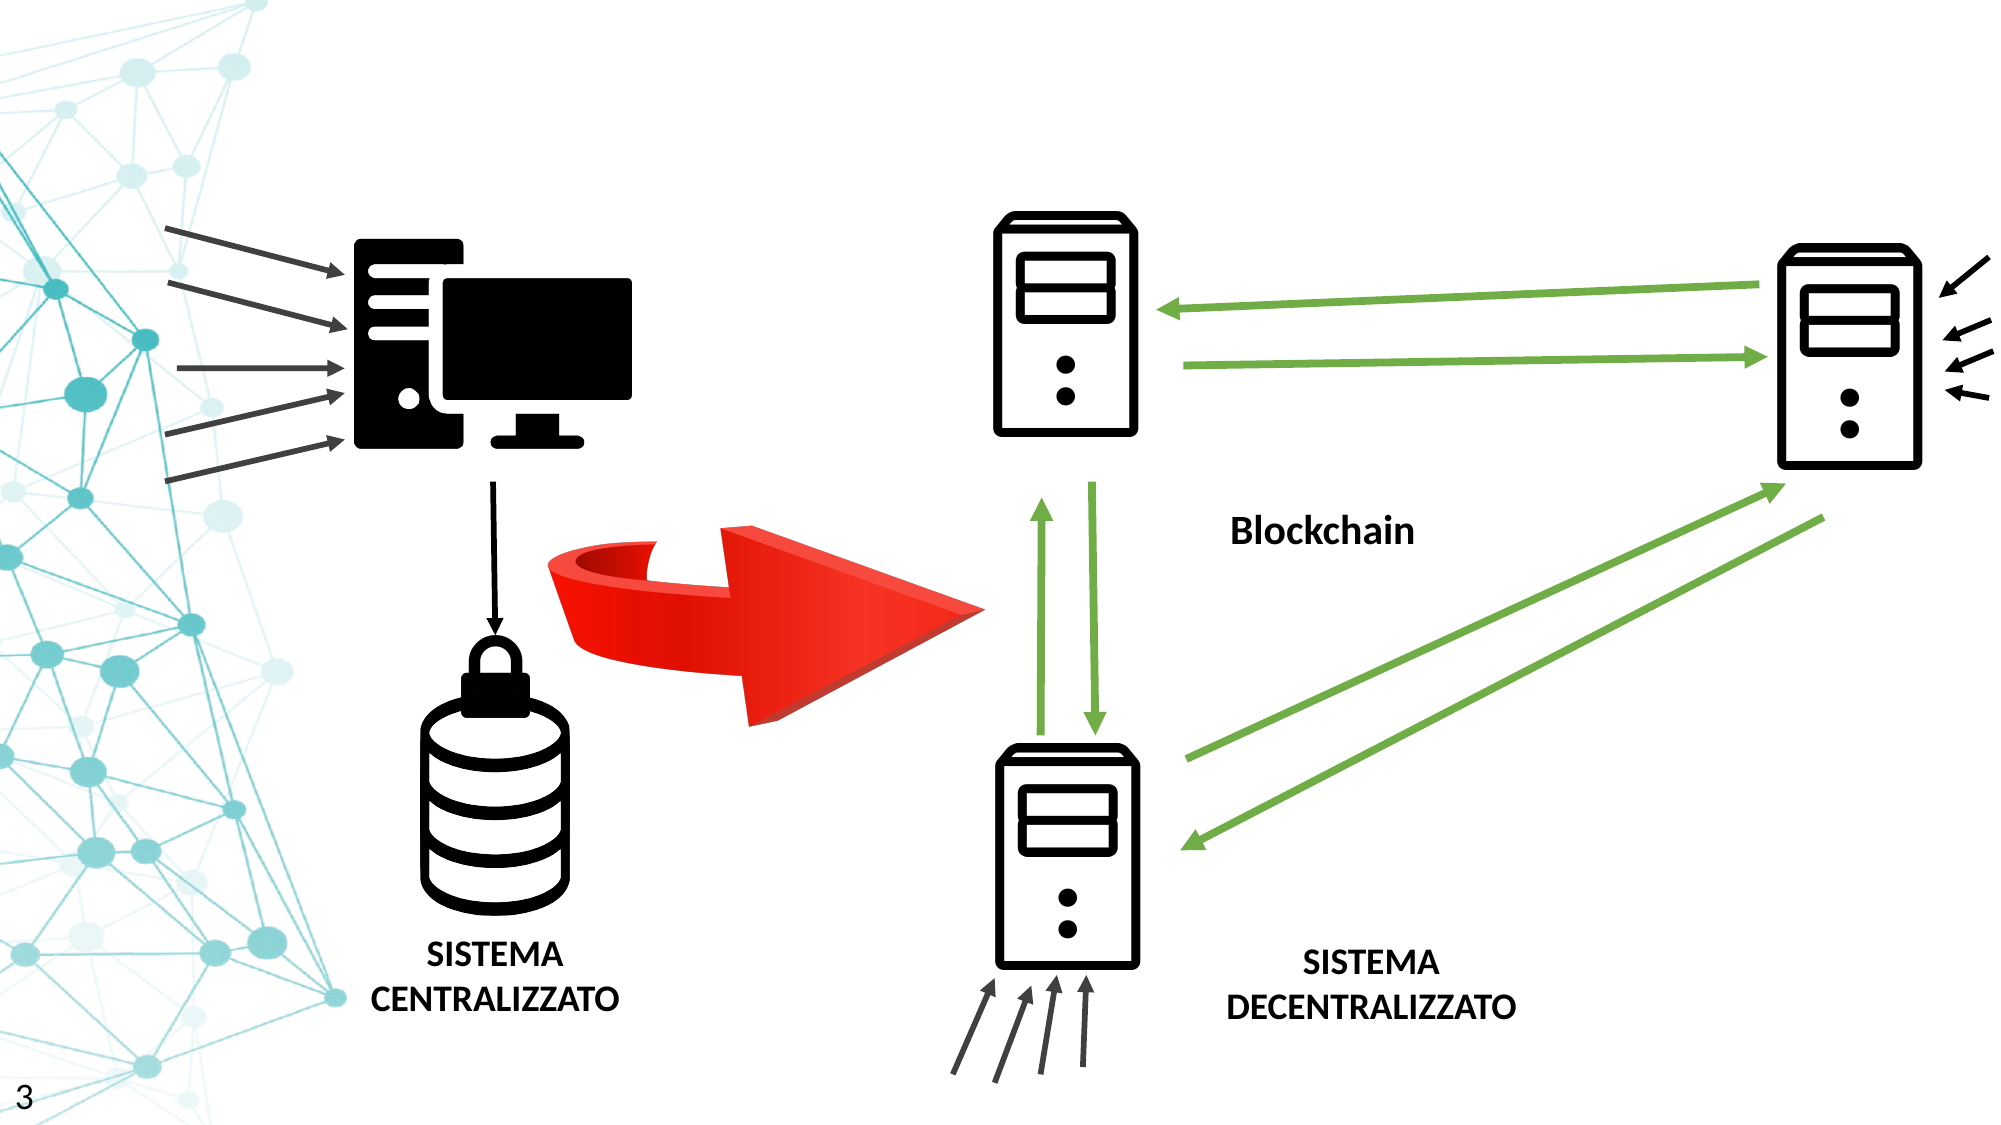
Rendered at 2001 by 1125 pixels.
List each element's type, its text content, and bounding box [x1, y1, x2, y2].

text_box [1035, 497, 1048, 736]
text_box SISTEMA DECENTRALIZZATO [1156, 929, 1587, 1035]
text_box Blockchain [1208, 495, 1438, 560]
text_box [167, 282, 348, 333]
text_box [952, 978, 996, 1075]
text_box [176, 362, 345, 375]
text_box [1040, 978, 1061, 1075]
picture [1736, 243, 1963, 471]
text_box [1185, 516, 1824, 851]
picture [952, 210, 1179, 438]
text_box 3 [0, 1064, 76, 1125]
picture [954, 743, 1181, 971]
picture [0, 0, 990, 1125]
text_box [1079, 978, 1093, 1068]
text_box SISTEMA CENTRALIZZATO [280, 921, 711, 1027]
text_box [1089, 481, 1102, 736]
text_box [164, 228, 345, 278]
text_box [1186, 483, 1786, 760]
text_box [994, 985, 1033, 1083]
